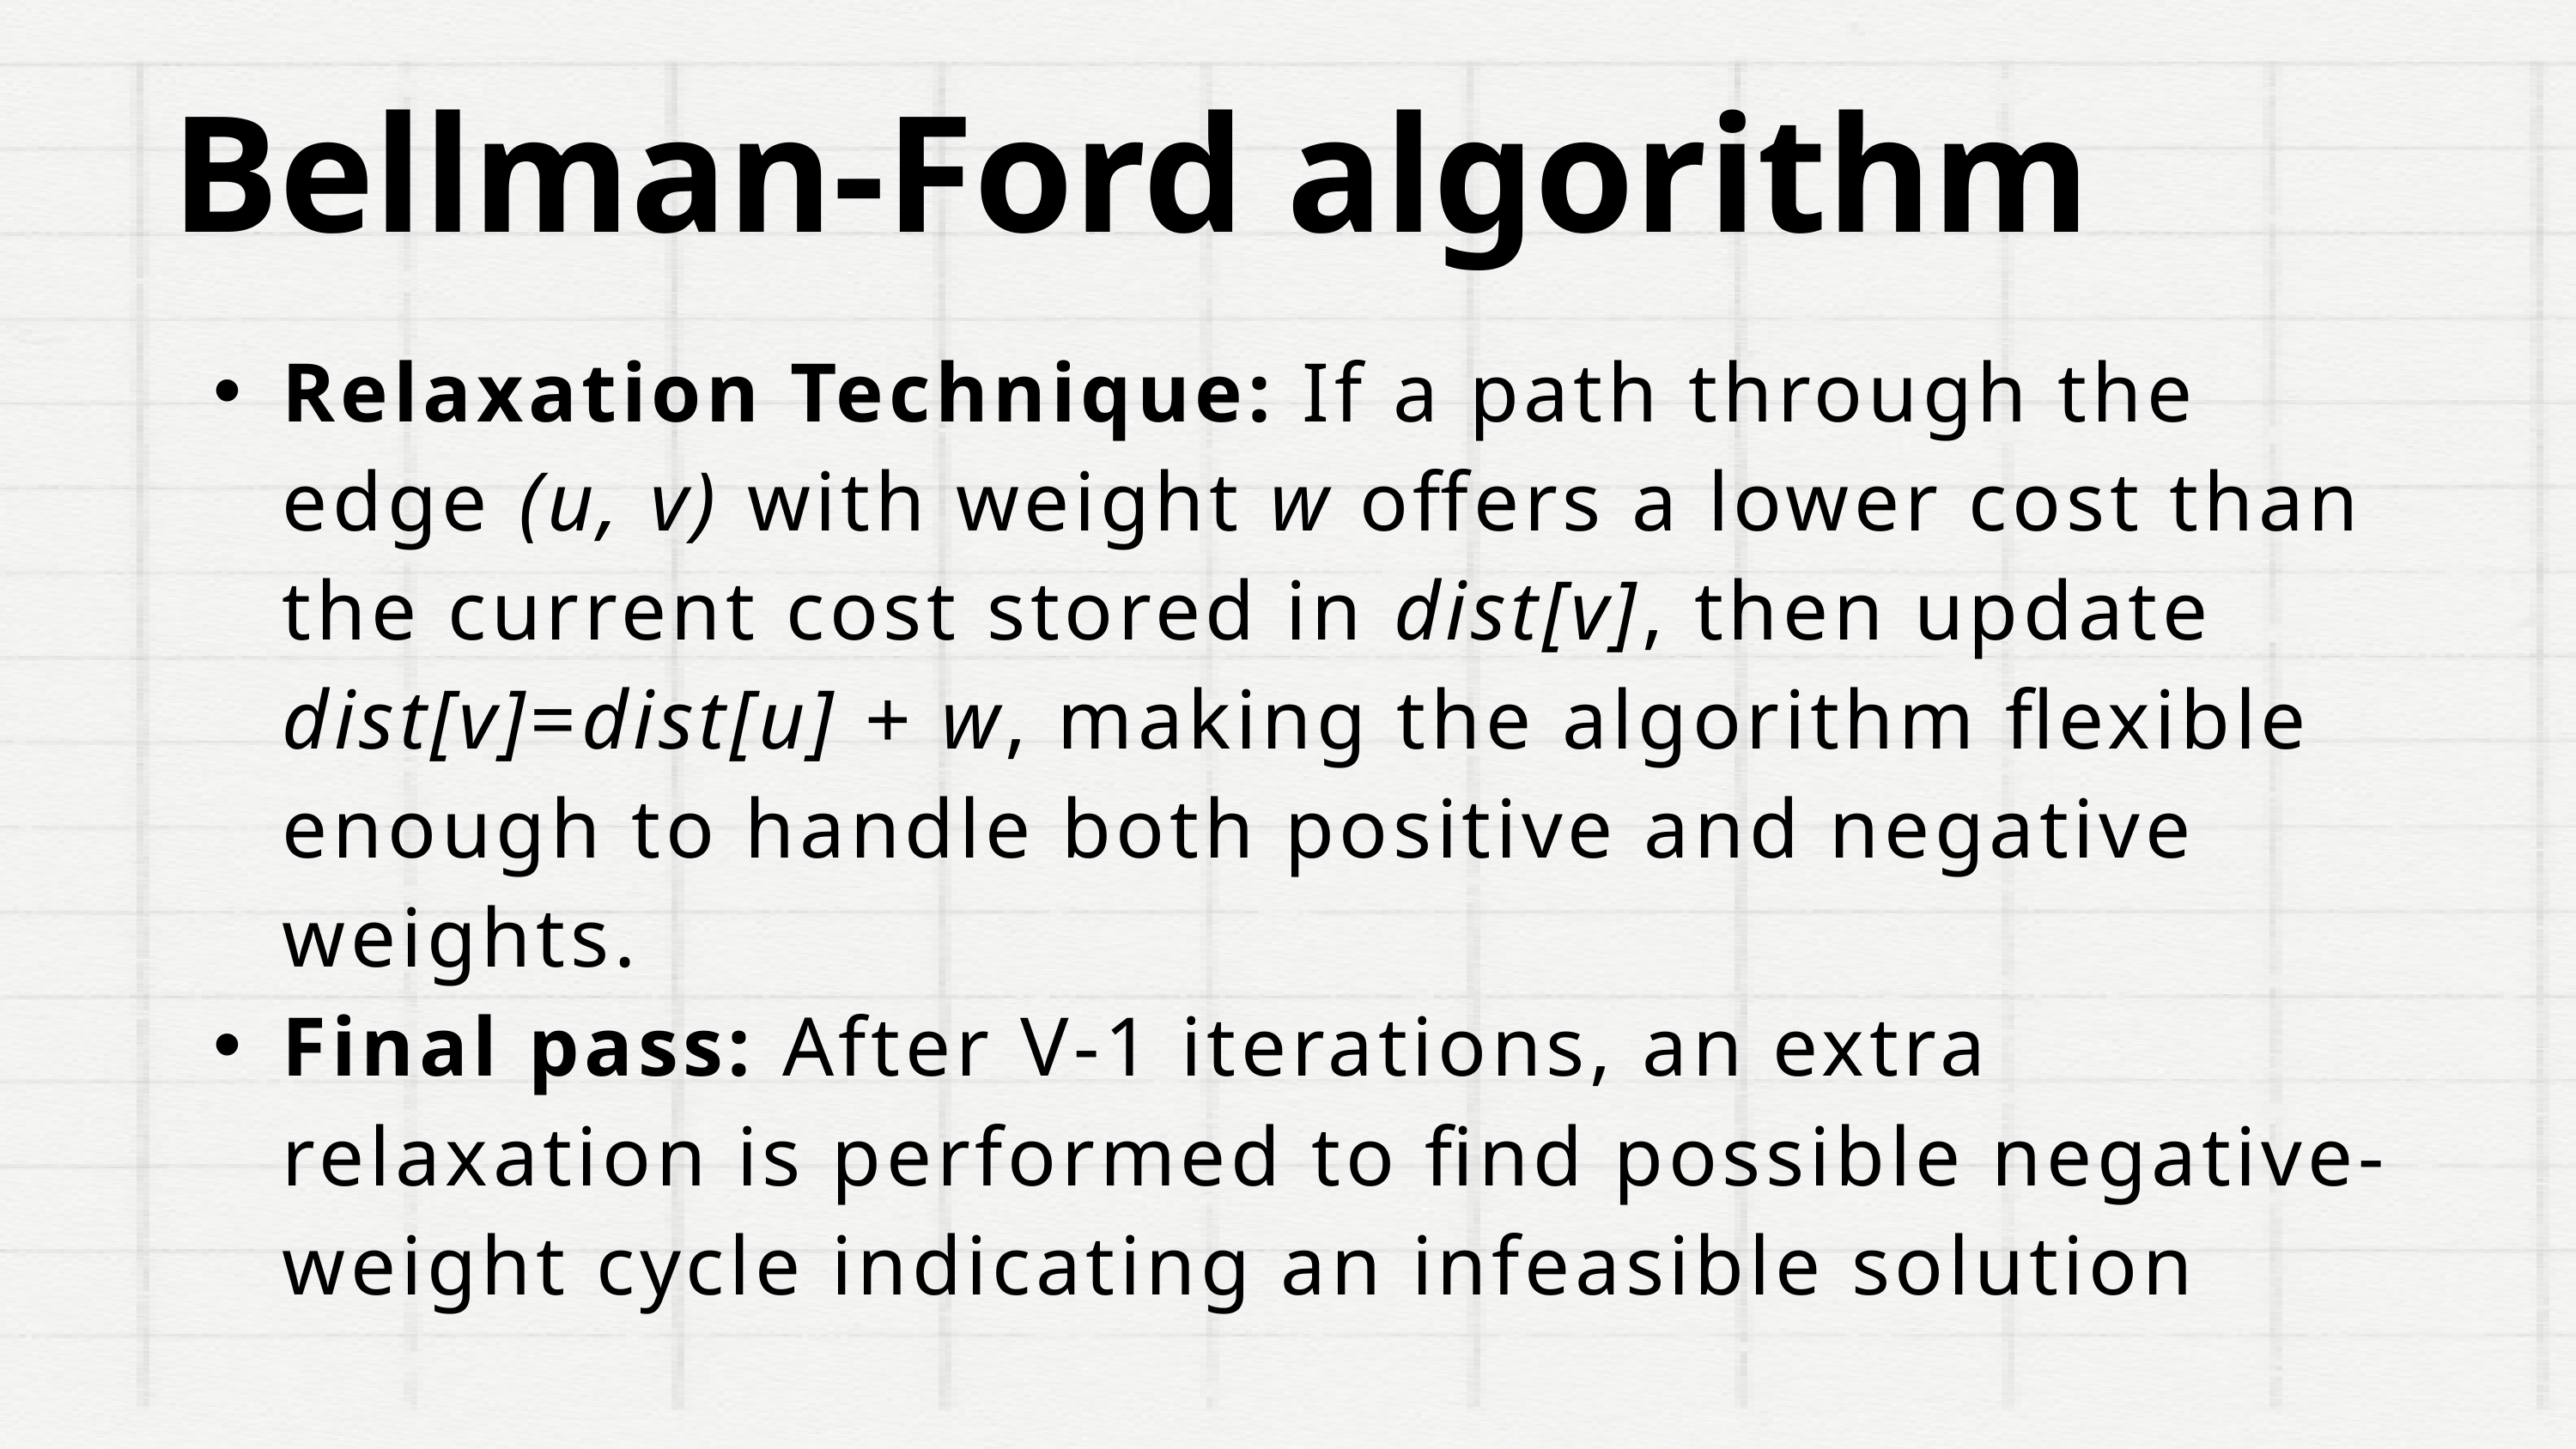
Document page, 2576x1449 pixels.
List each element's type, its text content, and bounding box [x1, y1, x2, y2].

text_box Bellman-Ford algorithm [171, 108, 2122, 264]
text_box Relaxation Technique: If a path through the edge (u, v) with weight w offers a lower cost than the current cost stored in dist[v], then update dist[v]=dist[u] + w, making the algorithm flexible enough to handle both positive and negative weights. Final pass: After V-1 iterations, an extra relaxation is performed to find possible negative-weight cycle indicating an infeasible solution [144, 328, 2415, 1312]
text_box [0, 0, 2576, 1449]
